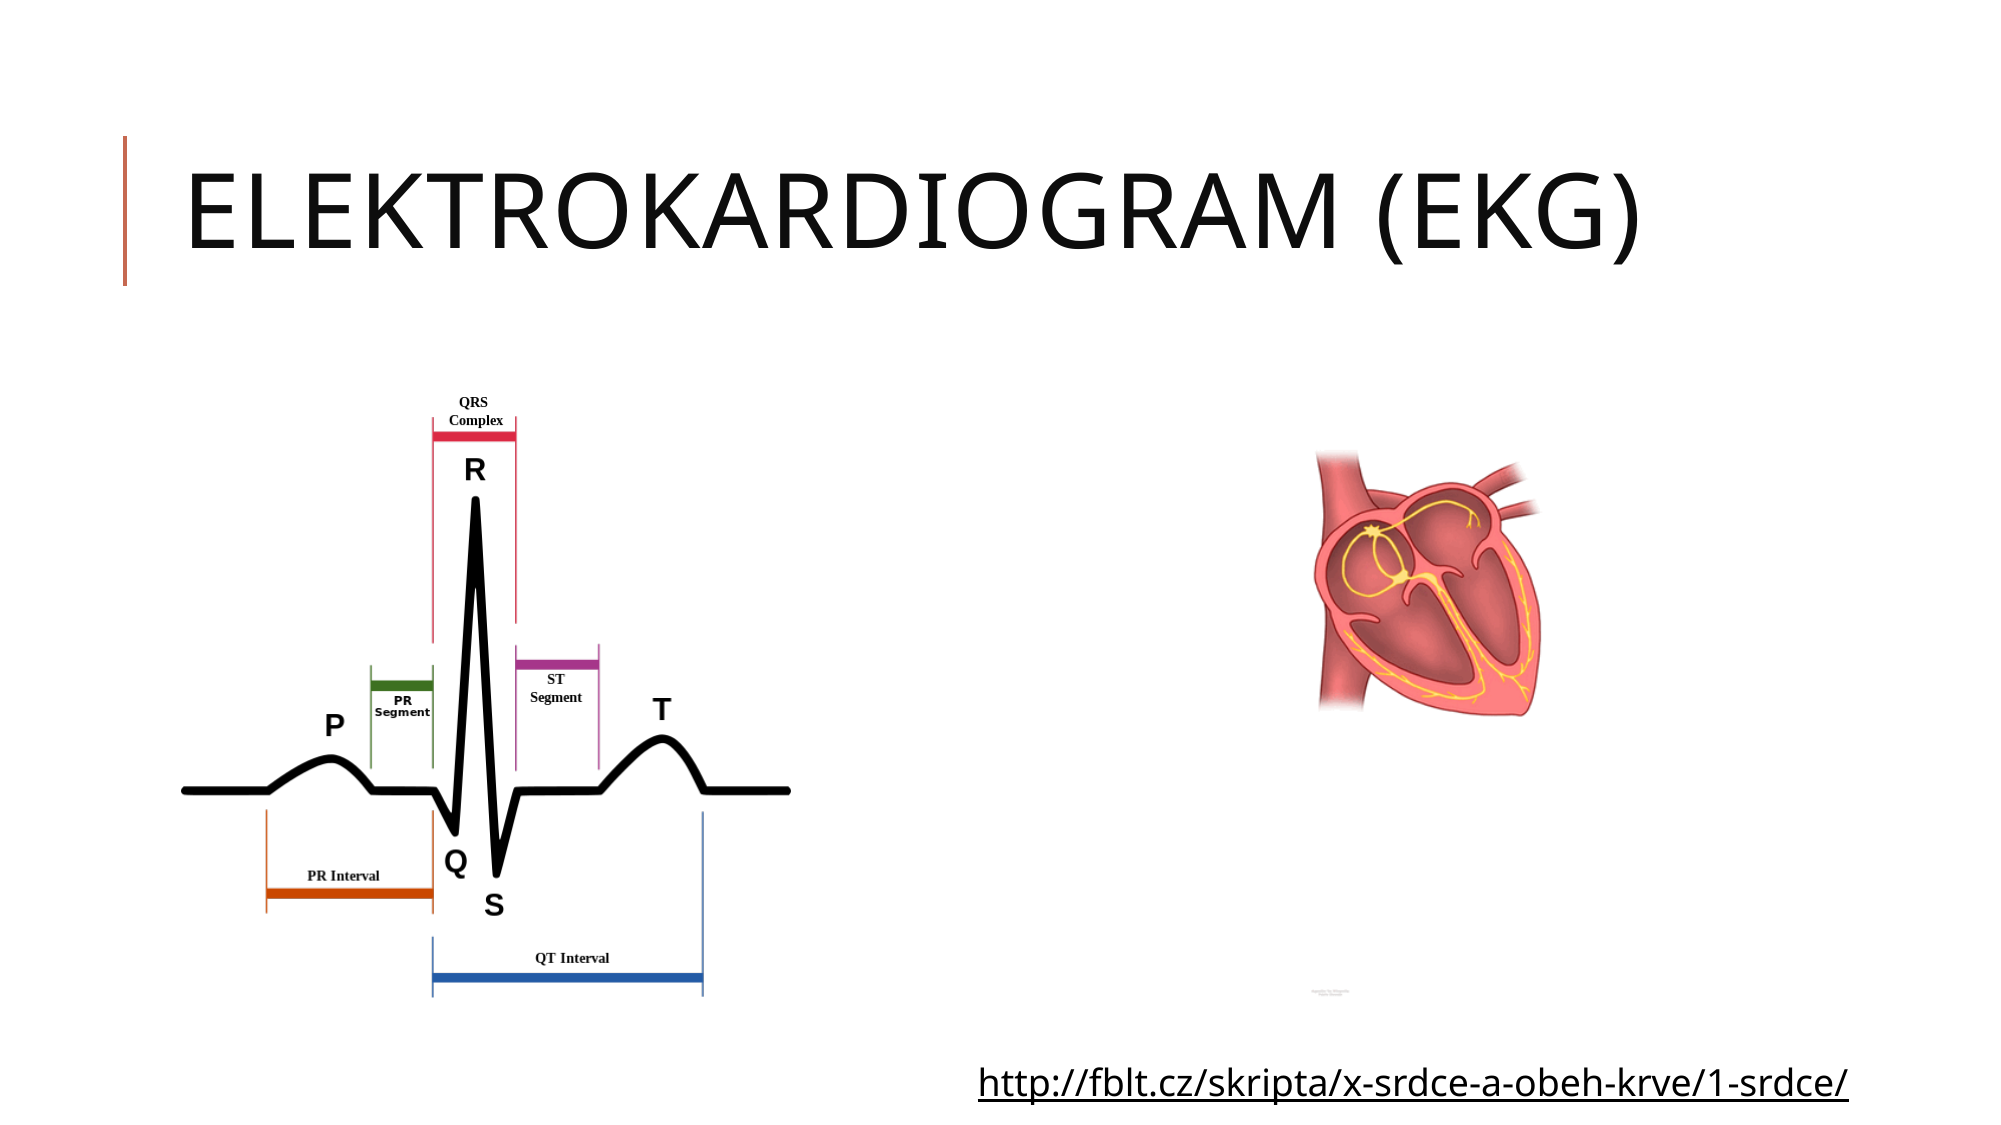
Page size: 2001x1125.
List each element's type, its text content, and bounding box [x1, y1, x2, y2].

title Elektrokardiogram (Ekg) [168, 96, 1763, 342]
picture [181, 395, 792, 998]
text_box http://fblt.cz/skripta/x-srdce-a-obeh-krve/1-srdce/ [963, 1051, 1864, 1118]
picture [999, 341, 1947, 1052]
